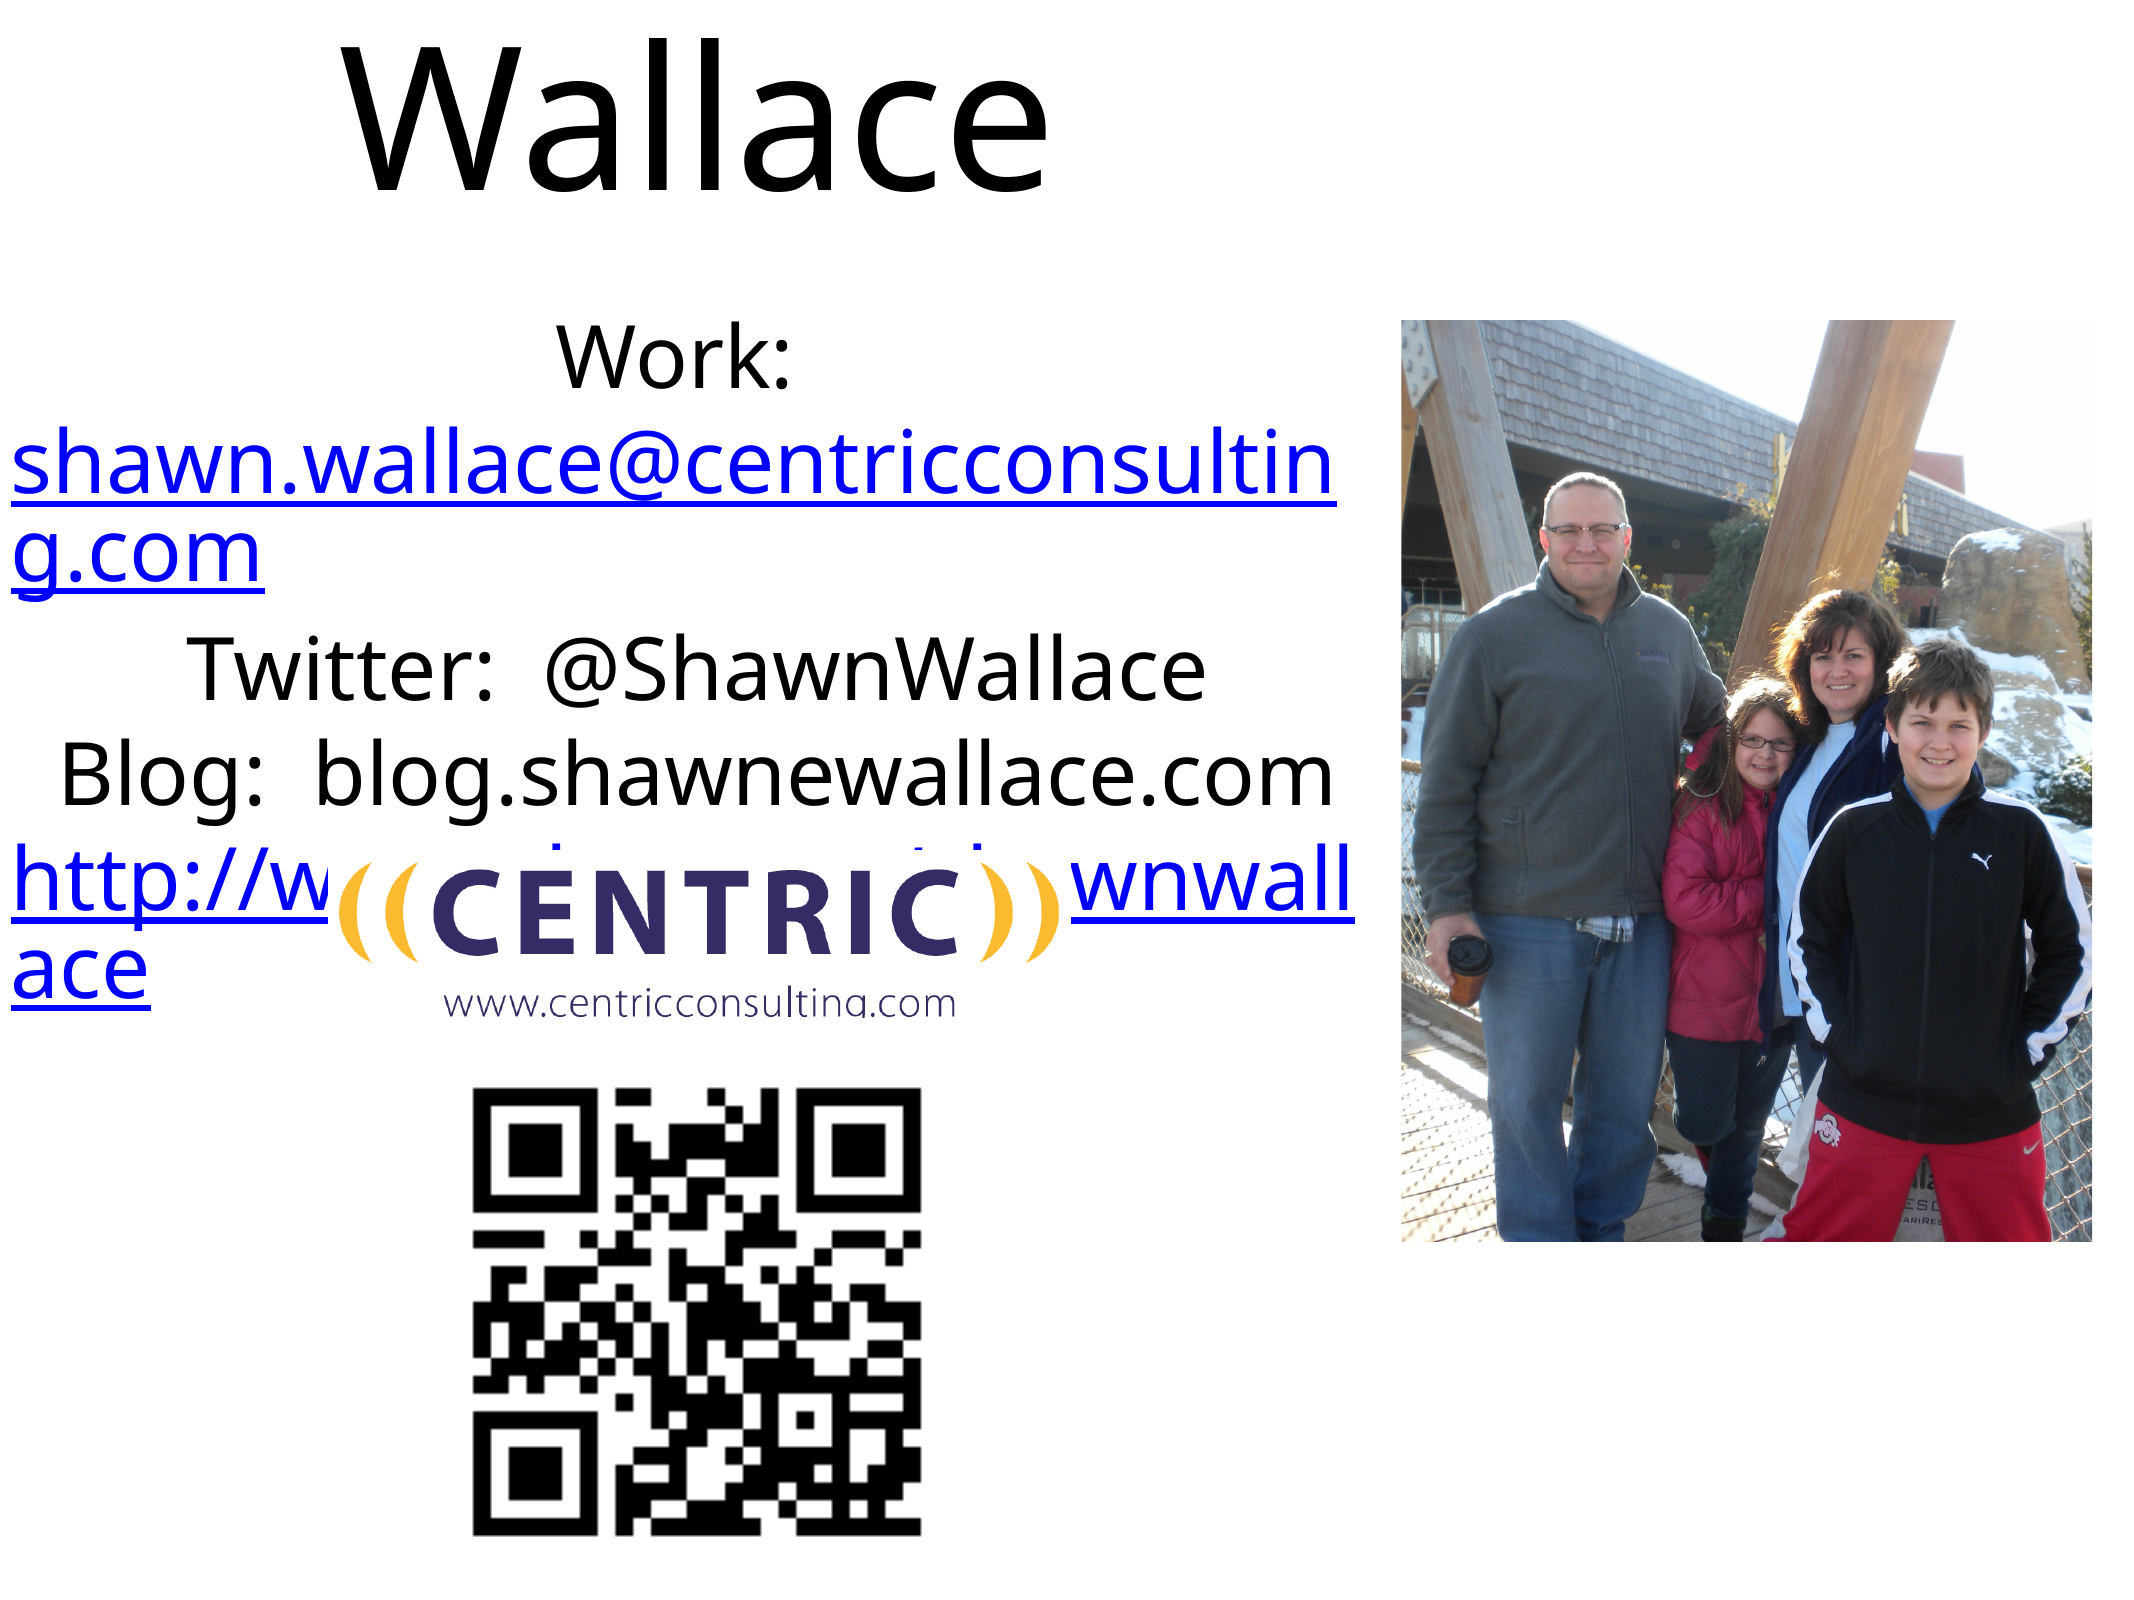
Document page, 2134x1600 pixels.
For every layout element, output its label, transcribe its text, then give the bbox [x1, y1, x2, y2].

picture [1401, 319, 2093, 1242]
list Work: shawn.wallace@centricconsulting.com Twitter: @ShawnWallace Blog: blog.shawnewallace.com http://www.about.me/shawnwallace [0, 179, 1402, 1600]
title Shawn Wallace [0, 0, 1402, 179]
picture [328, 849, 1071, 1600]
